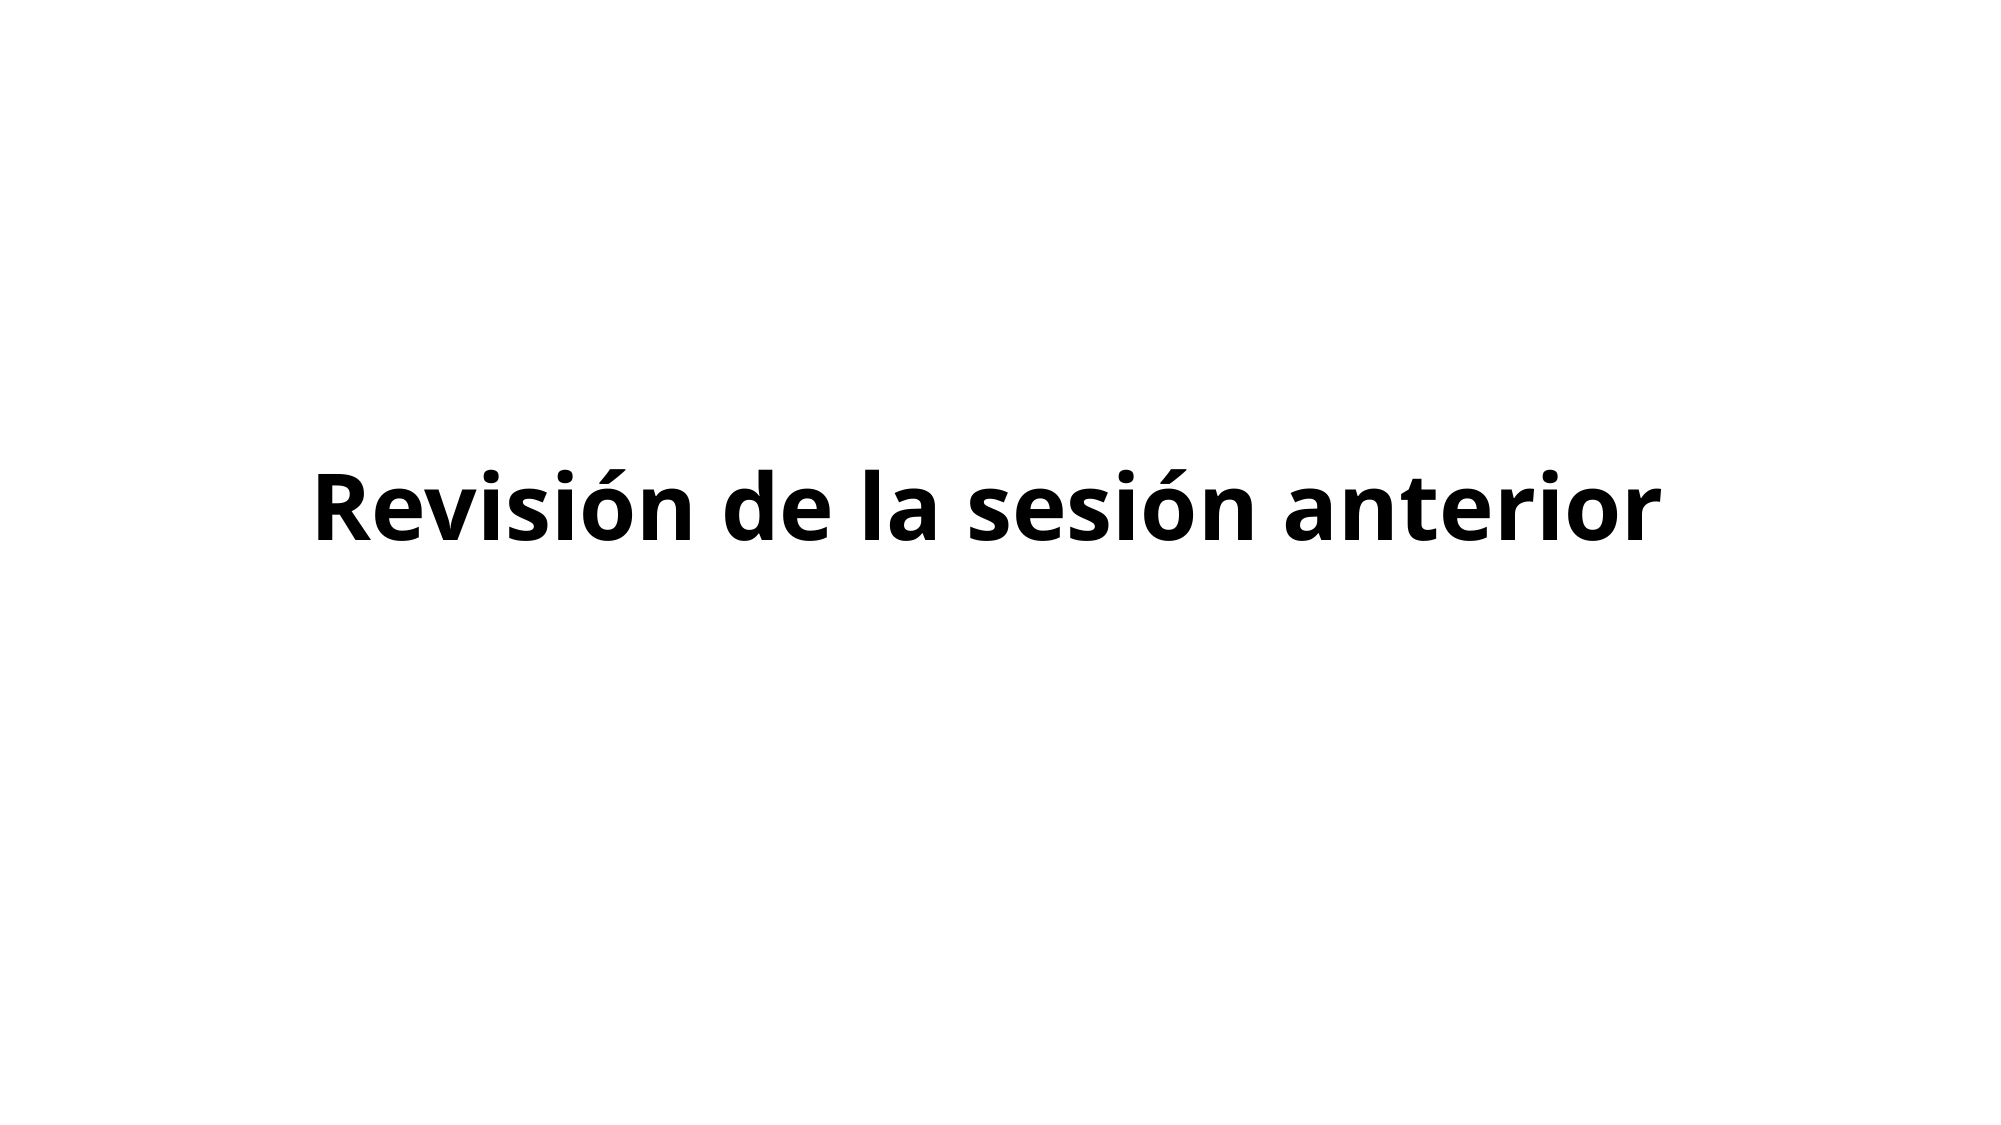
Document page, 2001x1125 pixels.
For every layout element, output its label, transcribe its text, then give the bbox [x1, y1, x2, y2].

subtitle Revisión de la sesión anterior [249, 453, 1726, 653]
